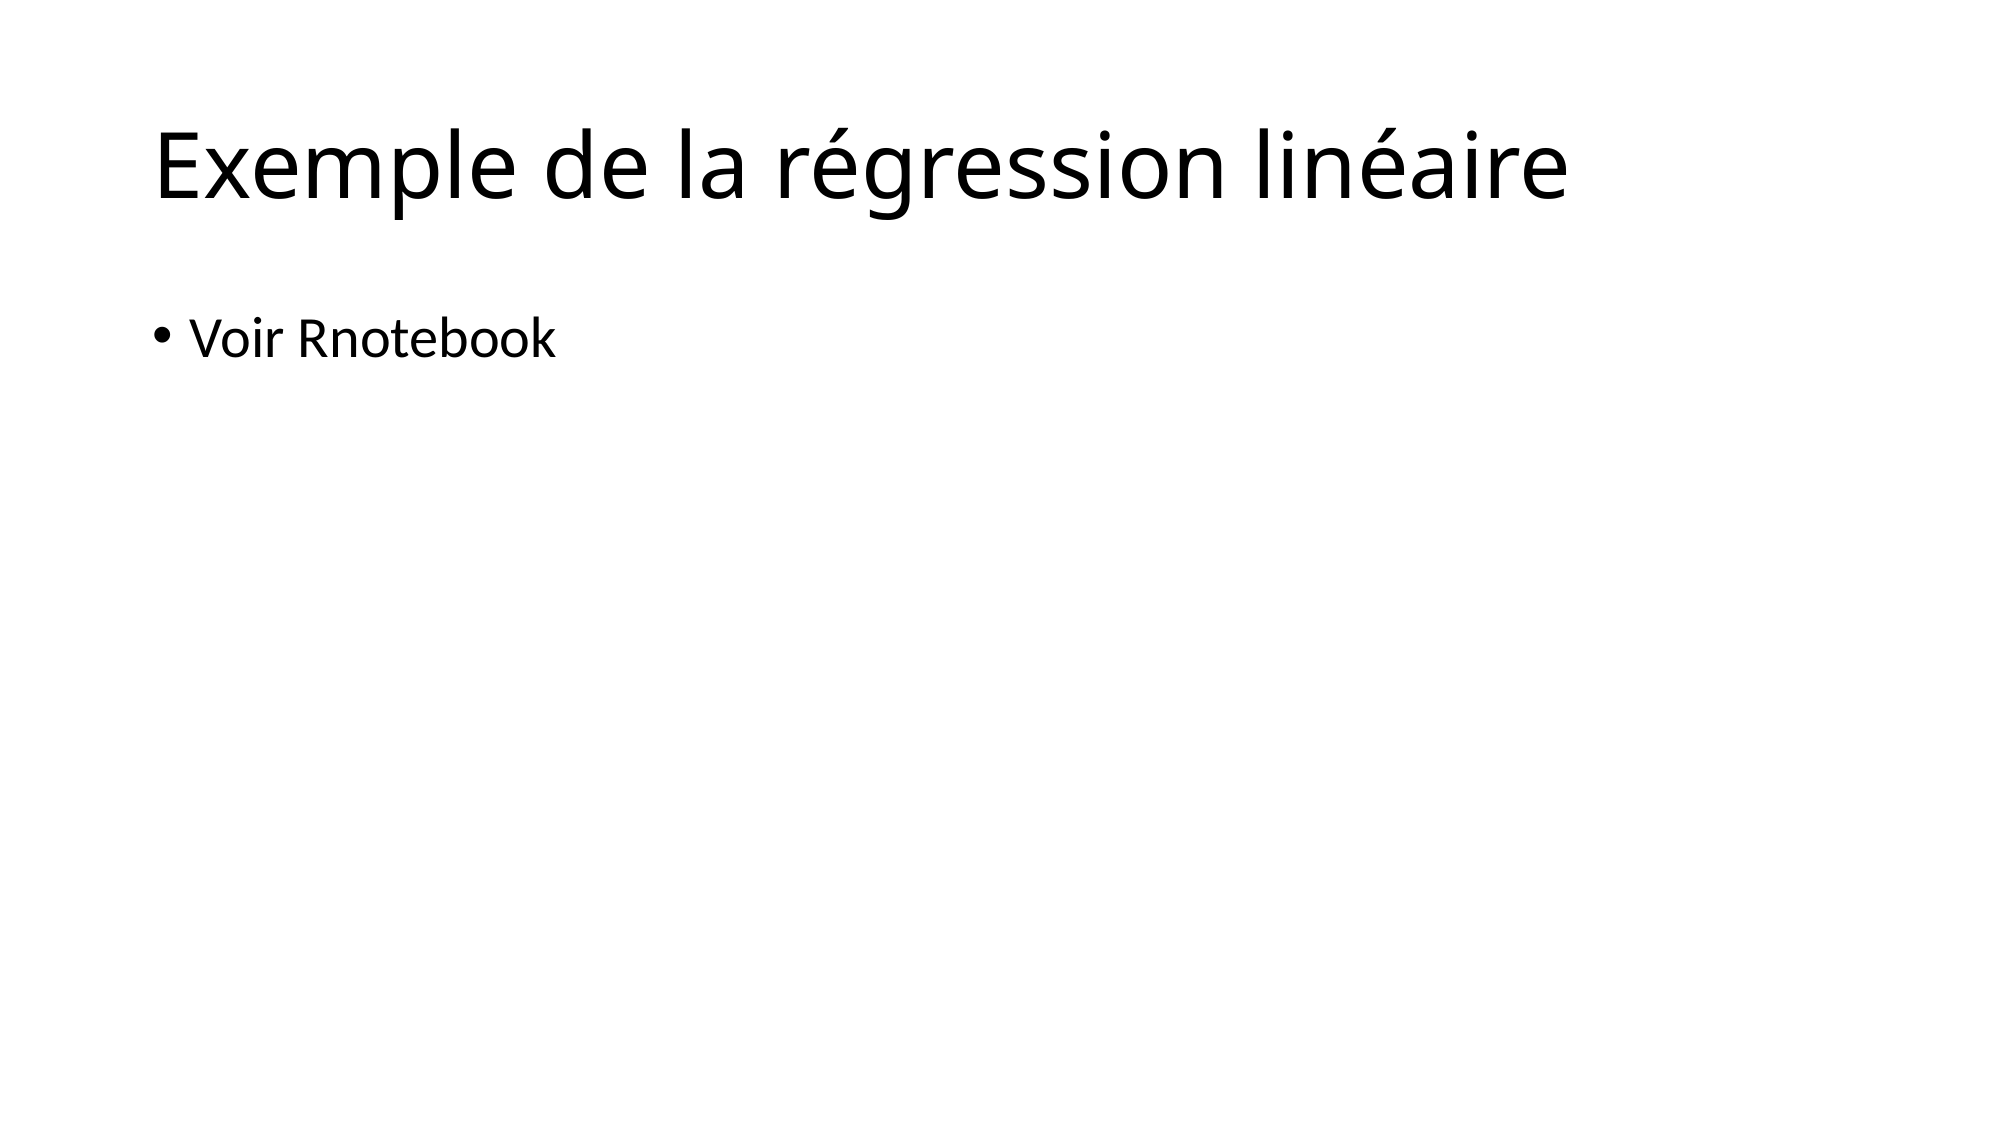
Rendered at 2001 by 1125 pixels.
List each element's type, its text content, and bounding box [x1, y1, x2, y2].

title Exemple de la régression linéaire [137, 59, 1863, 278]
list Voir Rnotebook [137, 299, 1863, 1014]
